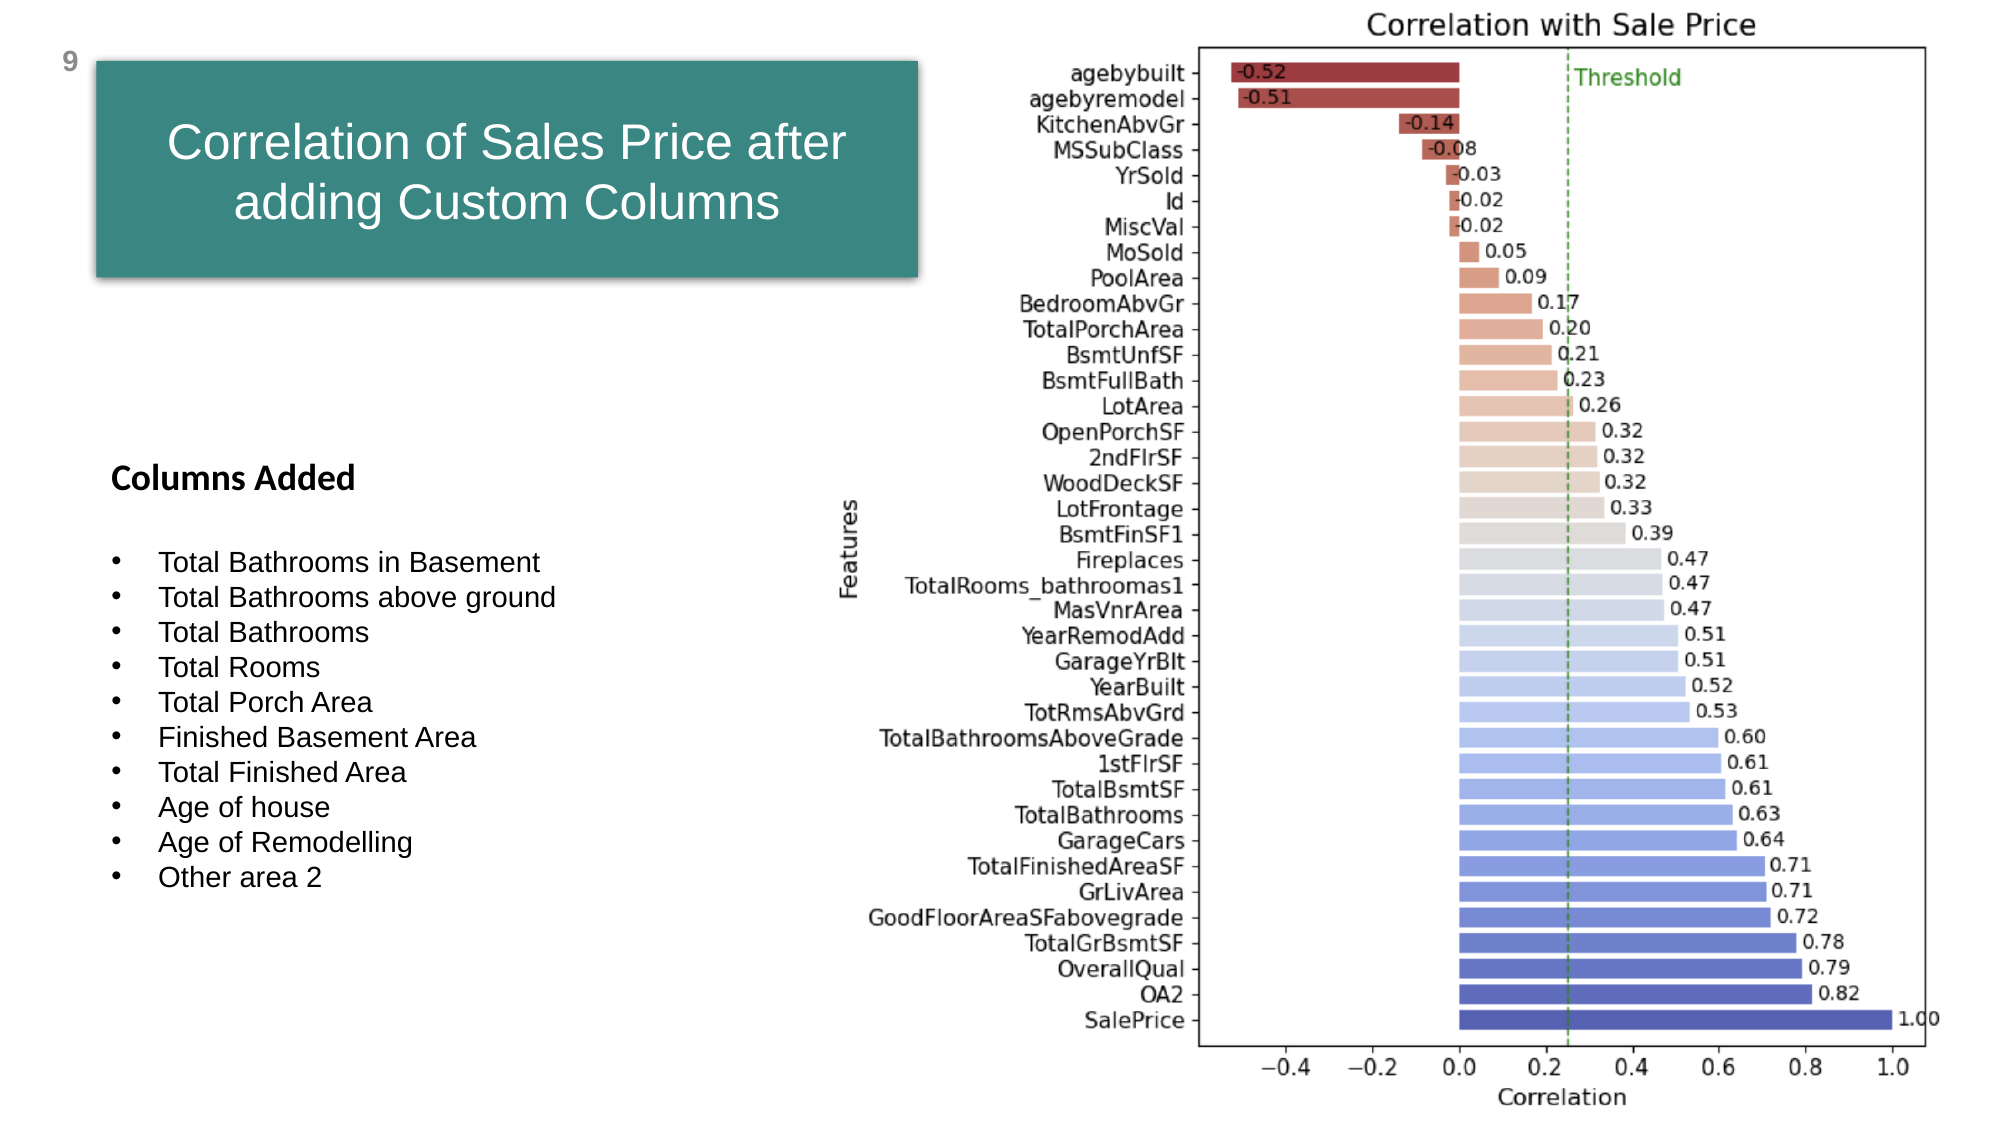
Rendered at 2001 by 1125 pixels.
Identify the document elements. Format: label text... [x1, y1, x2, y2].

text_box Columns Added Total Bathrooms in Basement Total Bathrooms above ground Total Bathrooms Total Rooms Total Porch Area Finished Basement Area Total Finished Area Age of house Age of Remodelling Other area 2 [96, 445, 709, 901]
slide_number 9 [47, 29, 498, 90]
picture [821, 0, 2000, 1125]
text_box Correlation of Sales Price after adding Custom Columns [96, 60, 821, 278]
